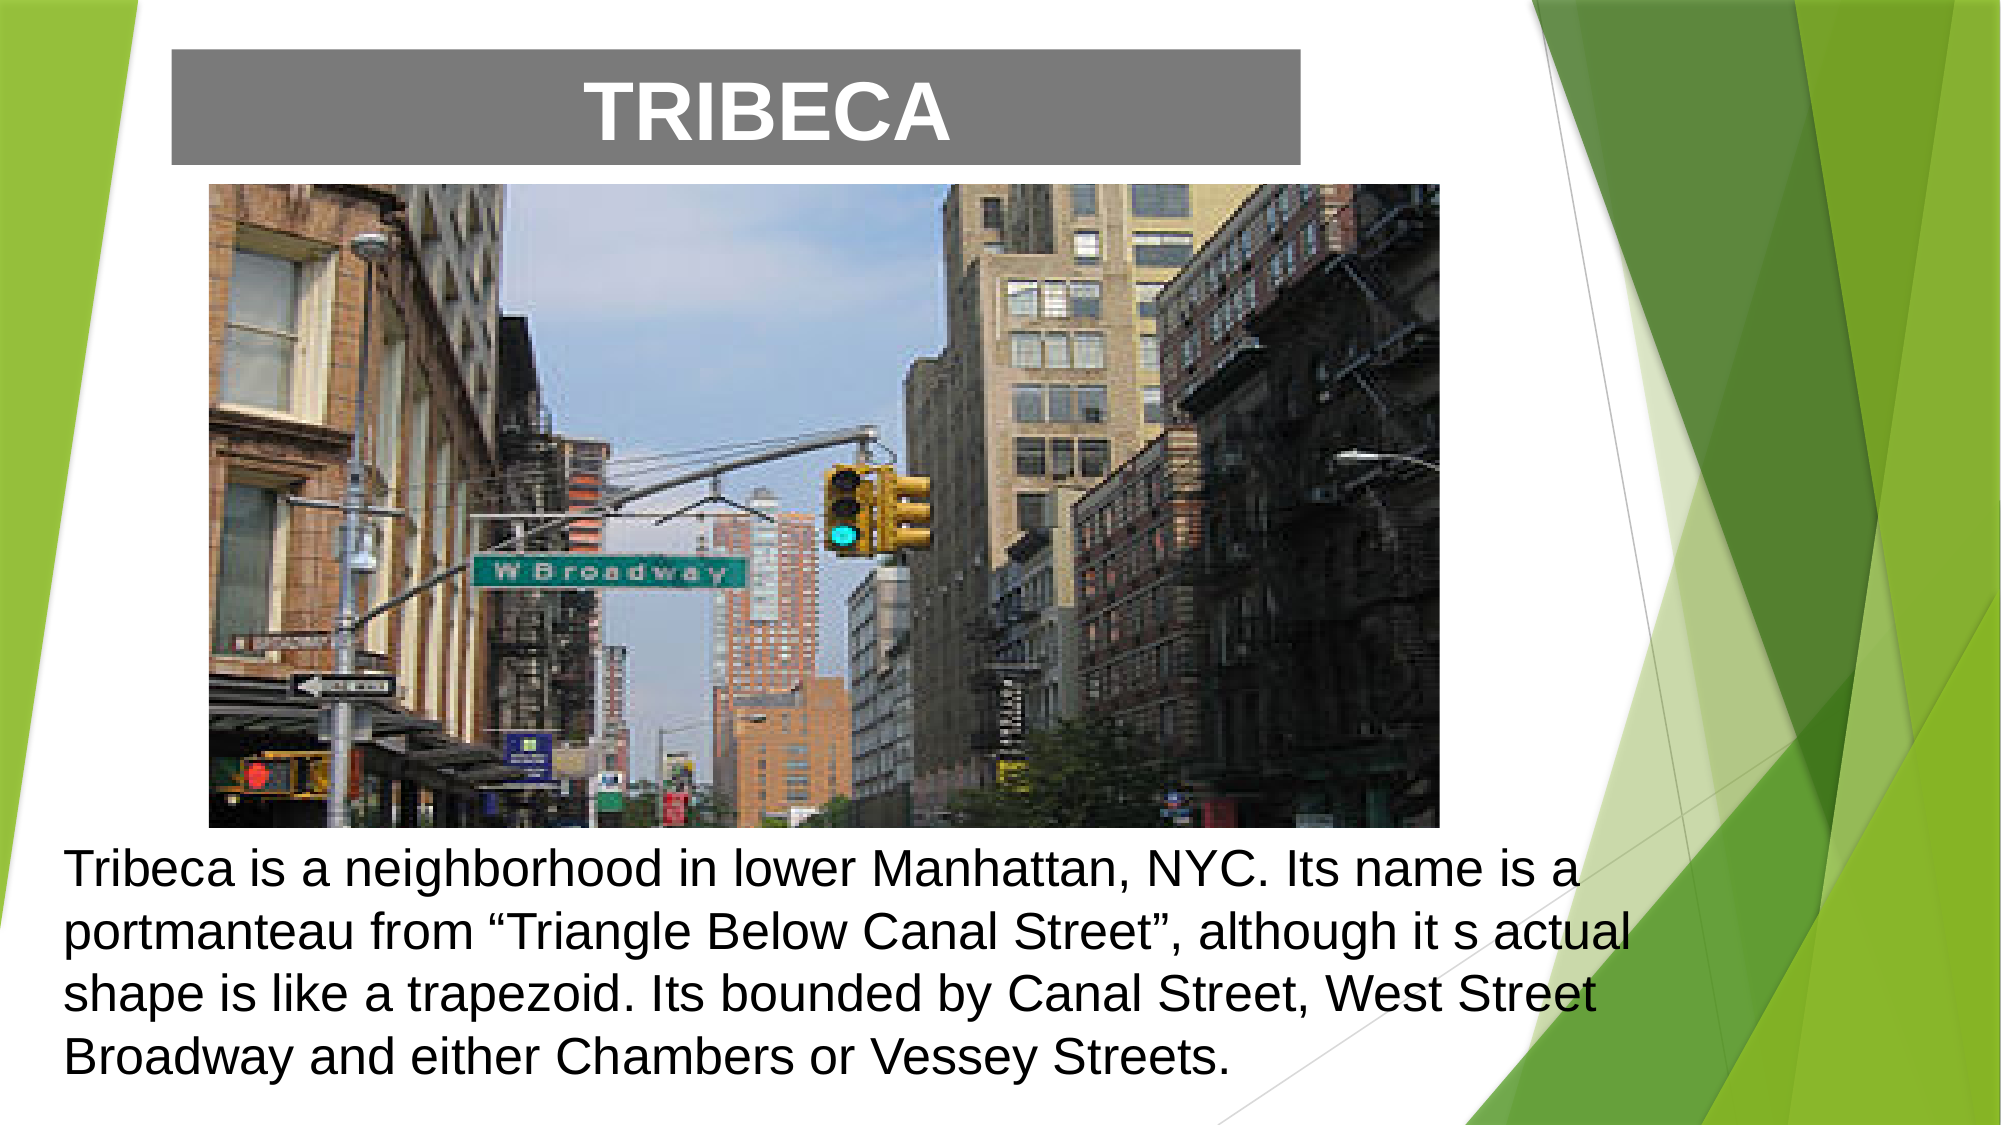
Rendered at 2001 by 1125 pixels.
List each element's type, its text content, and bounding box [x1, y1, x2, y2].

picture [208, 183, 1441, 828]
text_box Tribeca is a neighborhood in lower Manhattan, NYC. Its name is a portmanteau from “Triangle Below Canal Street”, although it s actual shape is like a trapezoid. Its bounded by Canal Street, West Street Broadway and either Chambers or Vessey Streets. [48, 827, 1771, 1092]
text_box TRIBECA [171, 49, 1301, 165]
